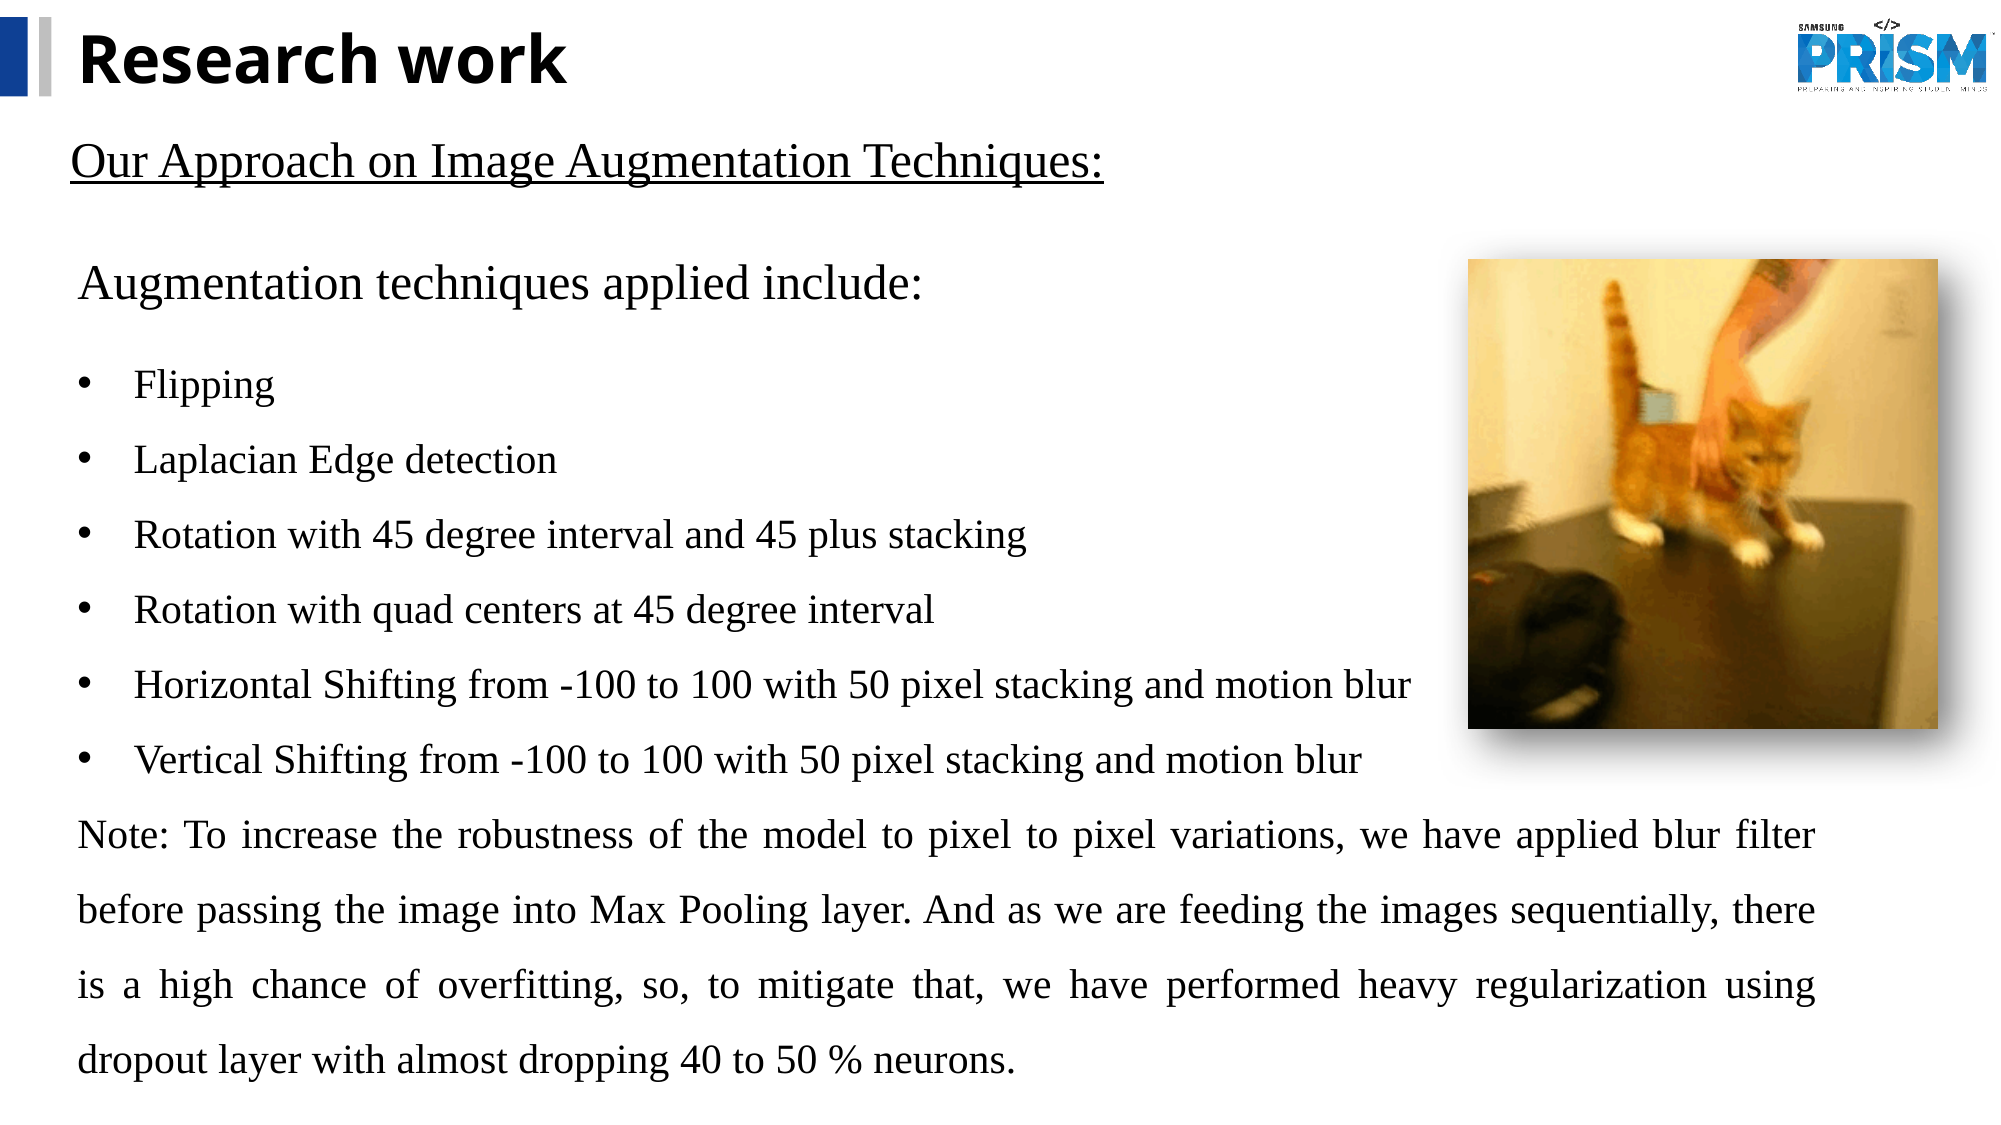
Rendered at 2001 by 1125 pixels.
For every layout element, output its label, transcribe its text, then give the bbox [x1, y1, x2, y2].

text_box Augmentation techniques applied include: [62, 212, 1633, 317]
text_box [38, 16, 52, 97]
picture [1794, 17, 2000, 96]
text_box Our Approach on Image Augmentation Techniques: [55, 120, 1120, 196]
text_box Research work [62, 9, 1605, 105]
text_box Flipping Laplacian Edge detection Rotation with 45 degree interval and 45 plus stacking Rotation with quad centers at 45 degree interval Horizontal Shifting from -100 to 100 with 50 pixel stacking and motion blur Vertical Shifting from -100 to 100 with 50 pixel stacking and motion blur Note: To increase the robustness of the model to pixel to pixel variations, we have applied blur filter before passing the image into Max Pooling layer. And as we are feeding the images sequentially, there is a high chance of overfitting, so, to mitigate that, we have performed heavy regularization using dropout layer with almost dropping 40 to 50 % neurons. [62, 324, 1833, 1125]
picture [1468, 259, 1938, 729]
text_box [0, 16, 29, 97]
